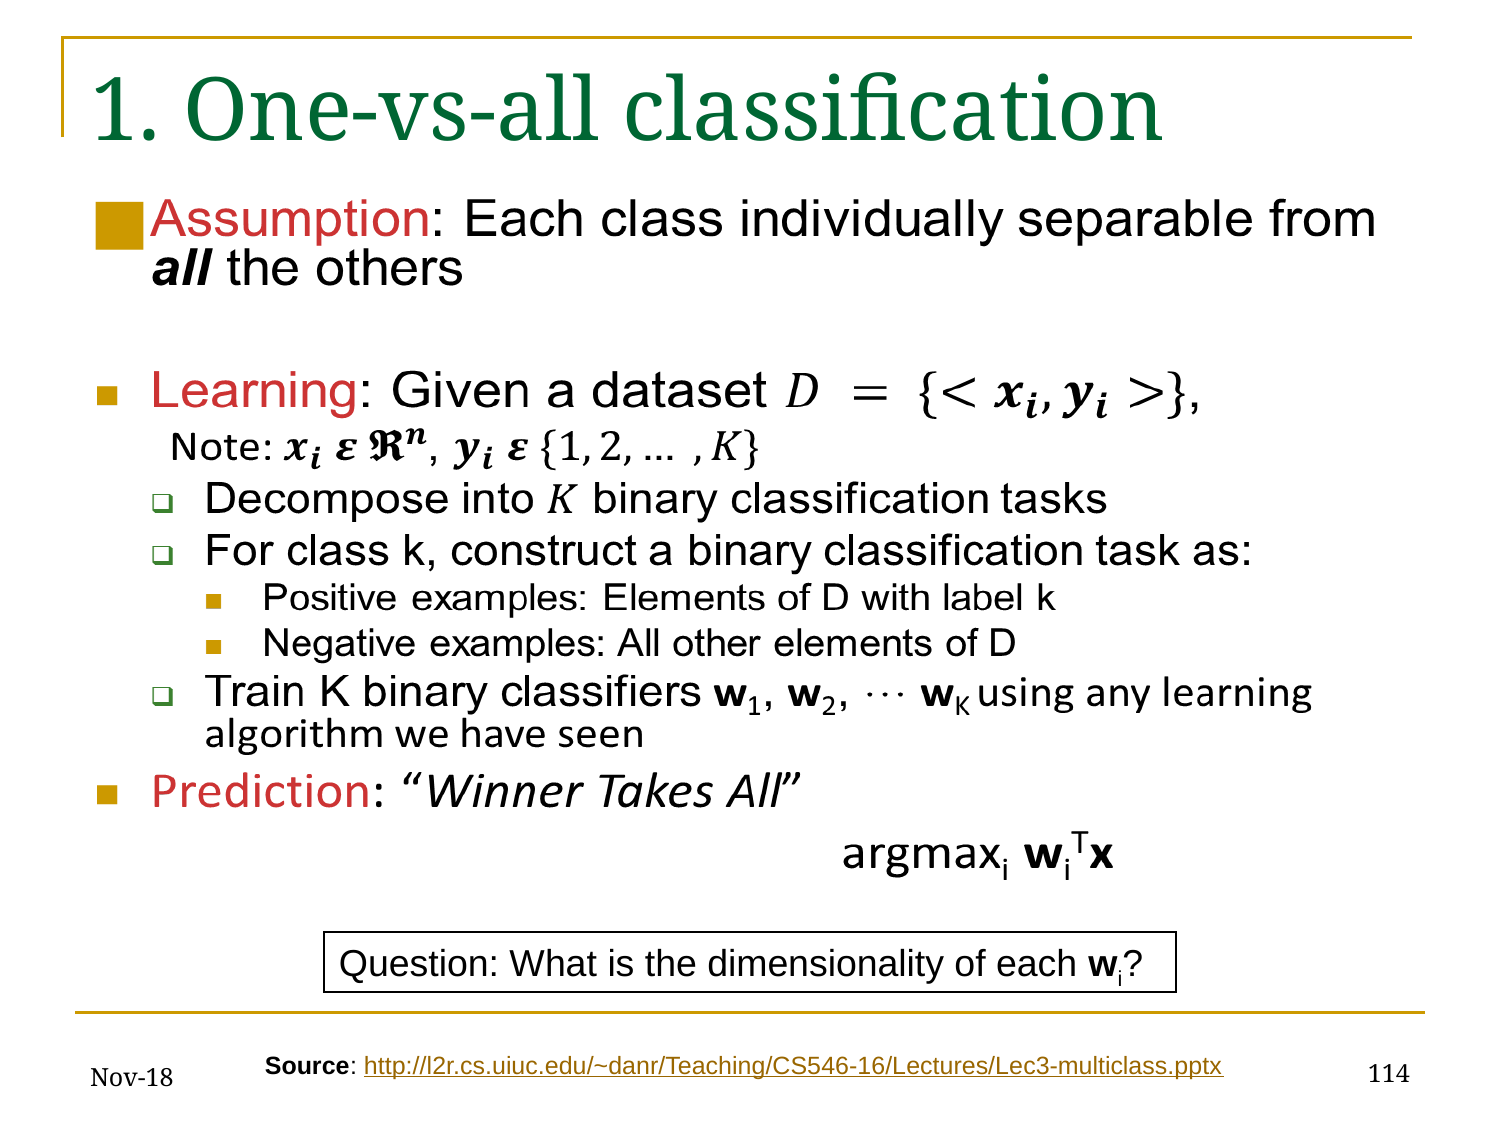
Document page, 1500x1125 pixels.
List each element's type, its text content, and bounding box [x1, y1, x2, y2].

text_box Question: What is the dimensionality of each wi? [324, 931, 1176, 993]
slide_number Nov-18 [75, 1024, 425, 1100]
title 1. One-vs-all classification [75, 45, 1425, 169]
list [75, 169, 1425, 913]
text_box Source: http://l2r.cs.uiuc.edu/~danr/Teaching/CS546-16/Lectures/Lec3-multiclass.pptx [425, 1042, 1250, 1088]
slide_number ‹#› [1074, 1024, 1425, 1100]
